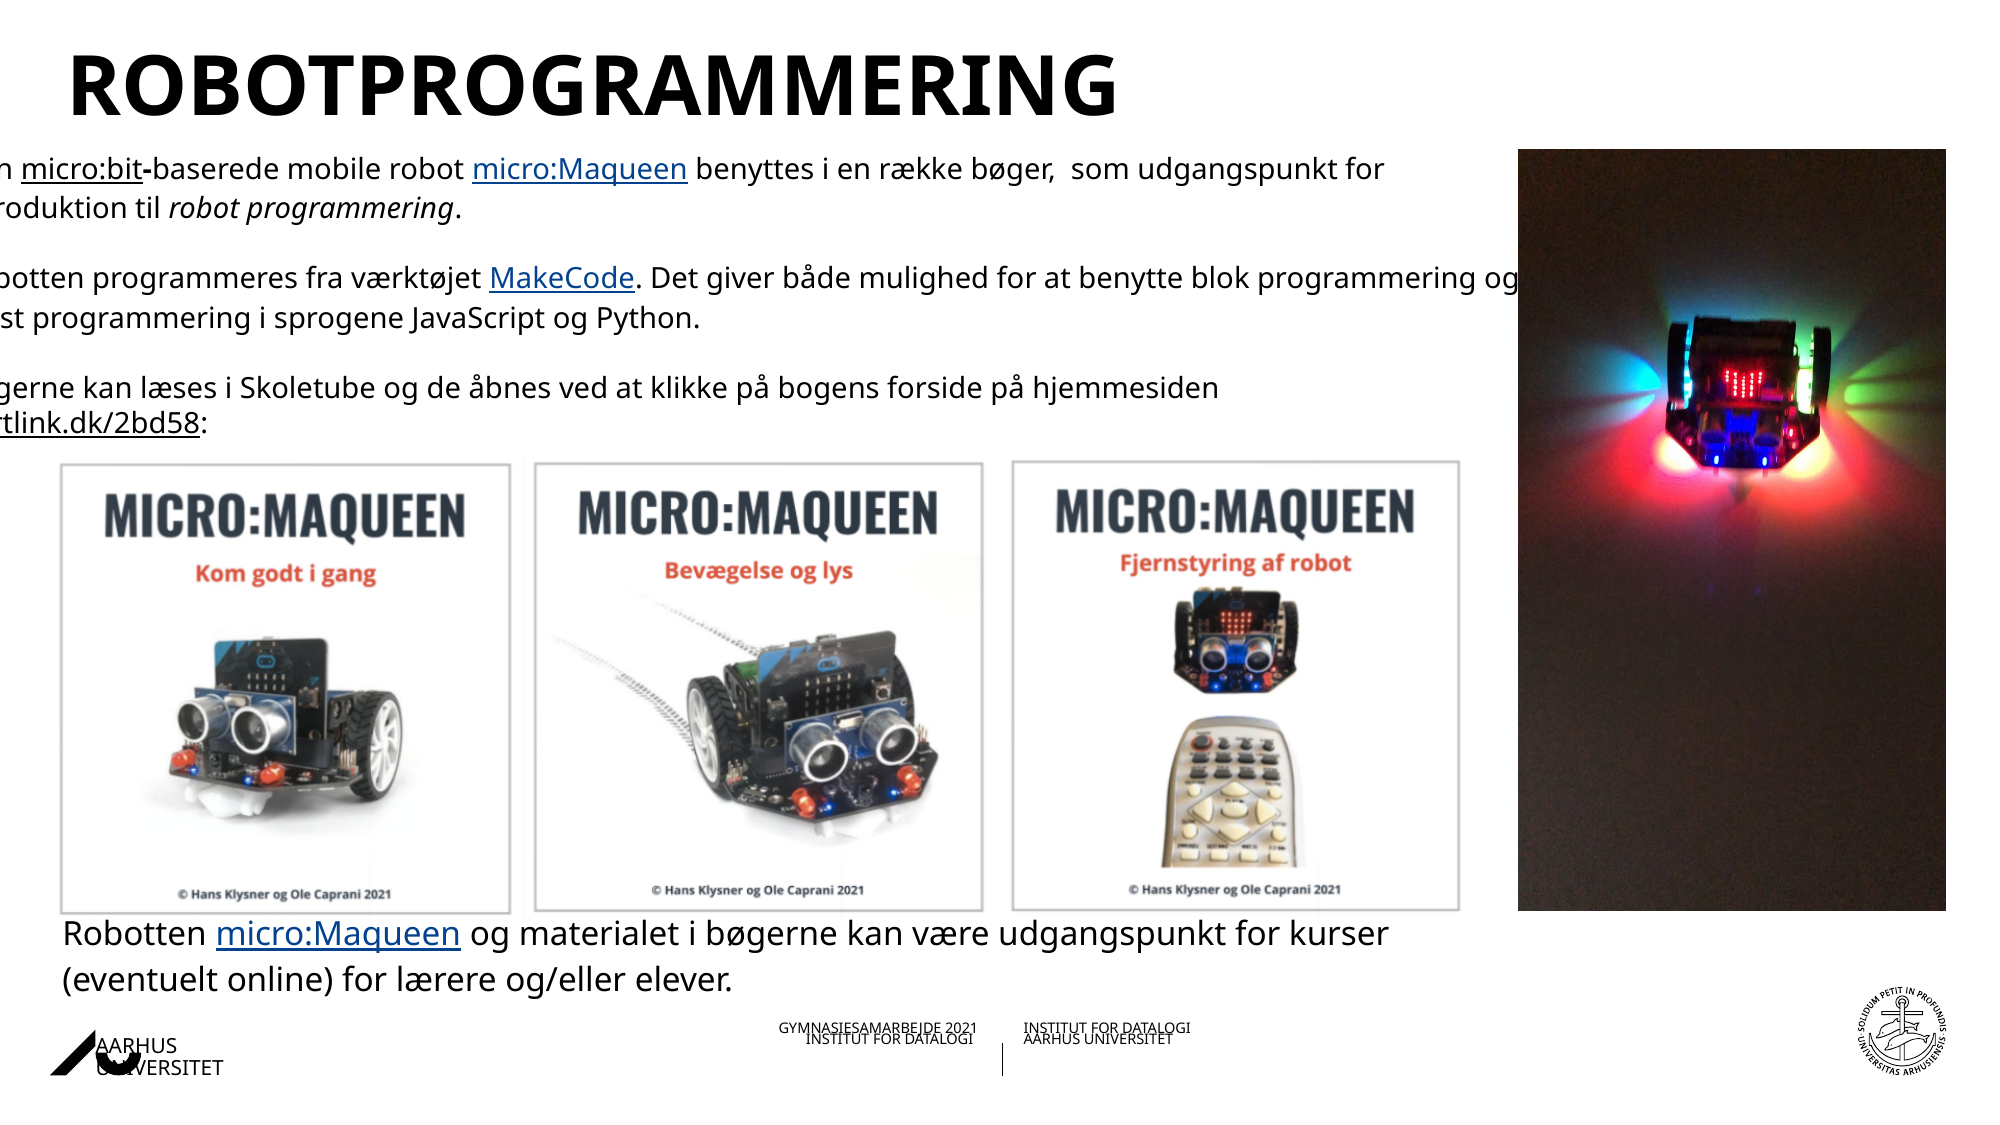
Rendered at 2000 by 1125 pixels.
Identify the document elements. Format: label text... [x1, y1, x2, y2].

picture [45, 432, 1496, 935]
text_box Den micro:bit-baserede mobile robot micro:Maqueen benyttes i en række bøger, som udgangspunkt for introduktion til robot programmering. Robotten programmeres fra værktøjet MakeCode. Det giver både mulighed for at benytte blok programmering og tekst programmering i sprogene JavaScript og Python. Bøgerne kan læses i Skoletube og de åbnes ved at klikke på bogens forside på hjemmesiden kortlink.dk/2bd58: [0, 142, 1543, 452]
text_box Robotten micro:Maqueen og materialet i bøgerne kan være udgangspunkt for kurser (eventuelt online) for lærere og/eller elever. [47, 942, 1449, 1005]
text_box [1517, 148, 1947, 912]
text_box Robotprogrammering [66, 7, 1719, 134]
